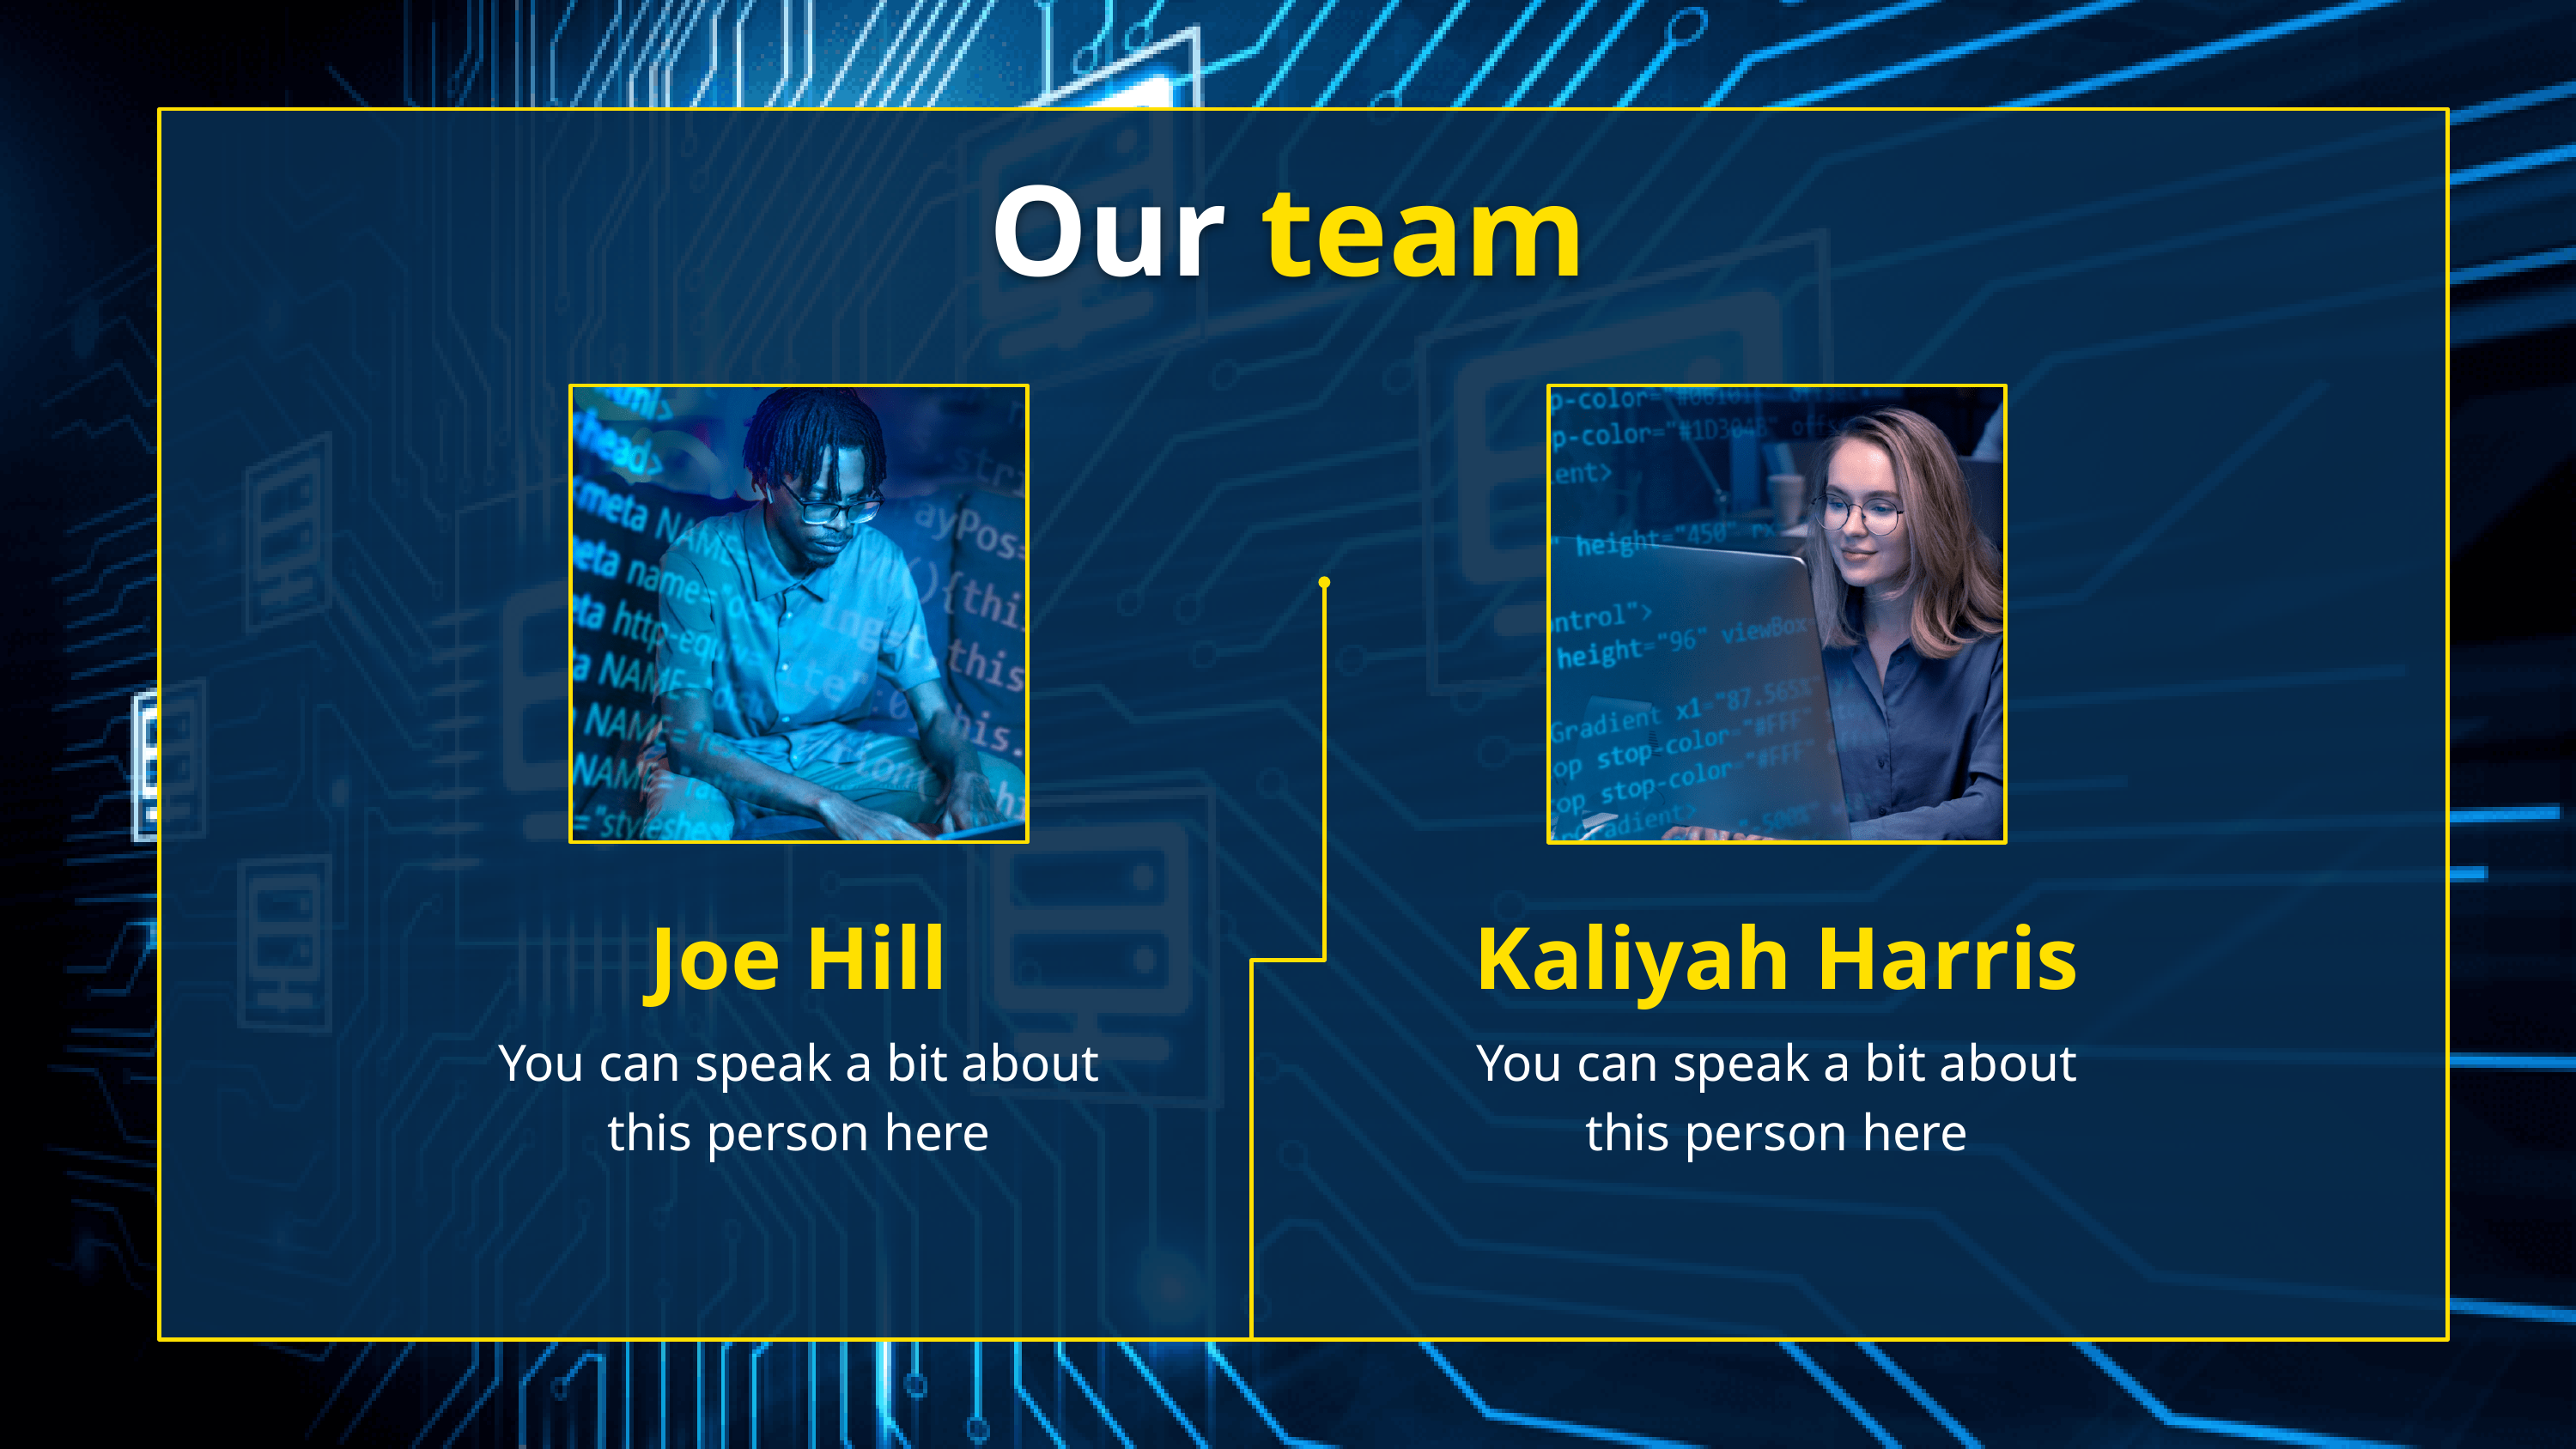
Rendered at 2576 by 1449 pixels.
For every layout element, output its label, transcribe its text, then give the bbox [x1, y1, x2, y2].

title Our team [203, 124, 2373, 287]
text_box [909, 923, 1667, 997]
subtitle Kaliyah Harris [1424, 870, 2130, 996]
picture [0, 0, 2576, 1449]
subtitle You can speak a bit about this person here [1424, 996, 2130, 1158]
subtitle You can speak a bit about this person here [446, 996, 1152, 1158]
subtitle Joe Hill [446, 870, 1152, 996]
